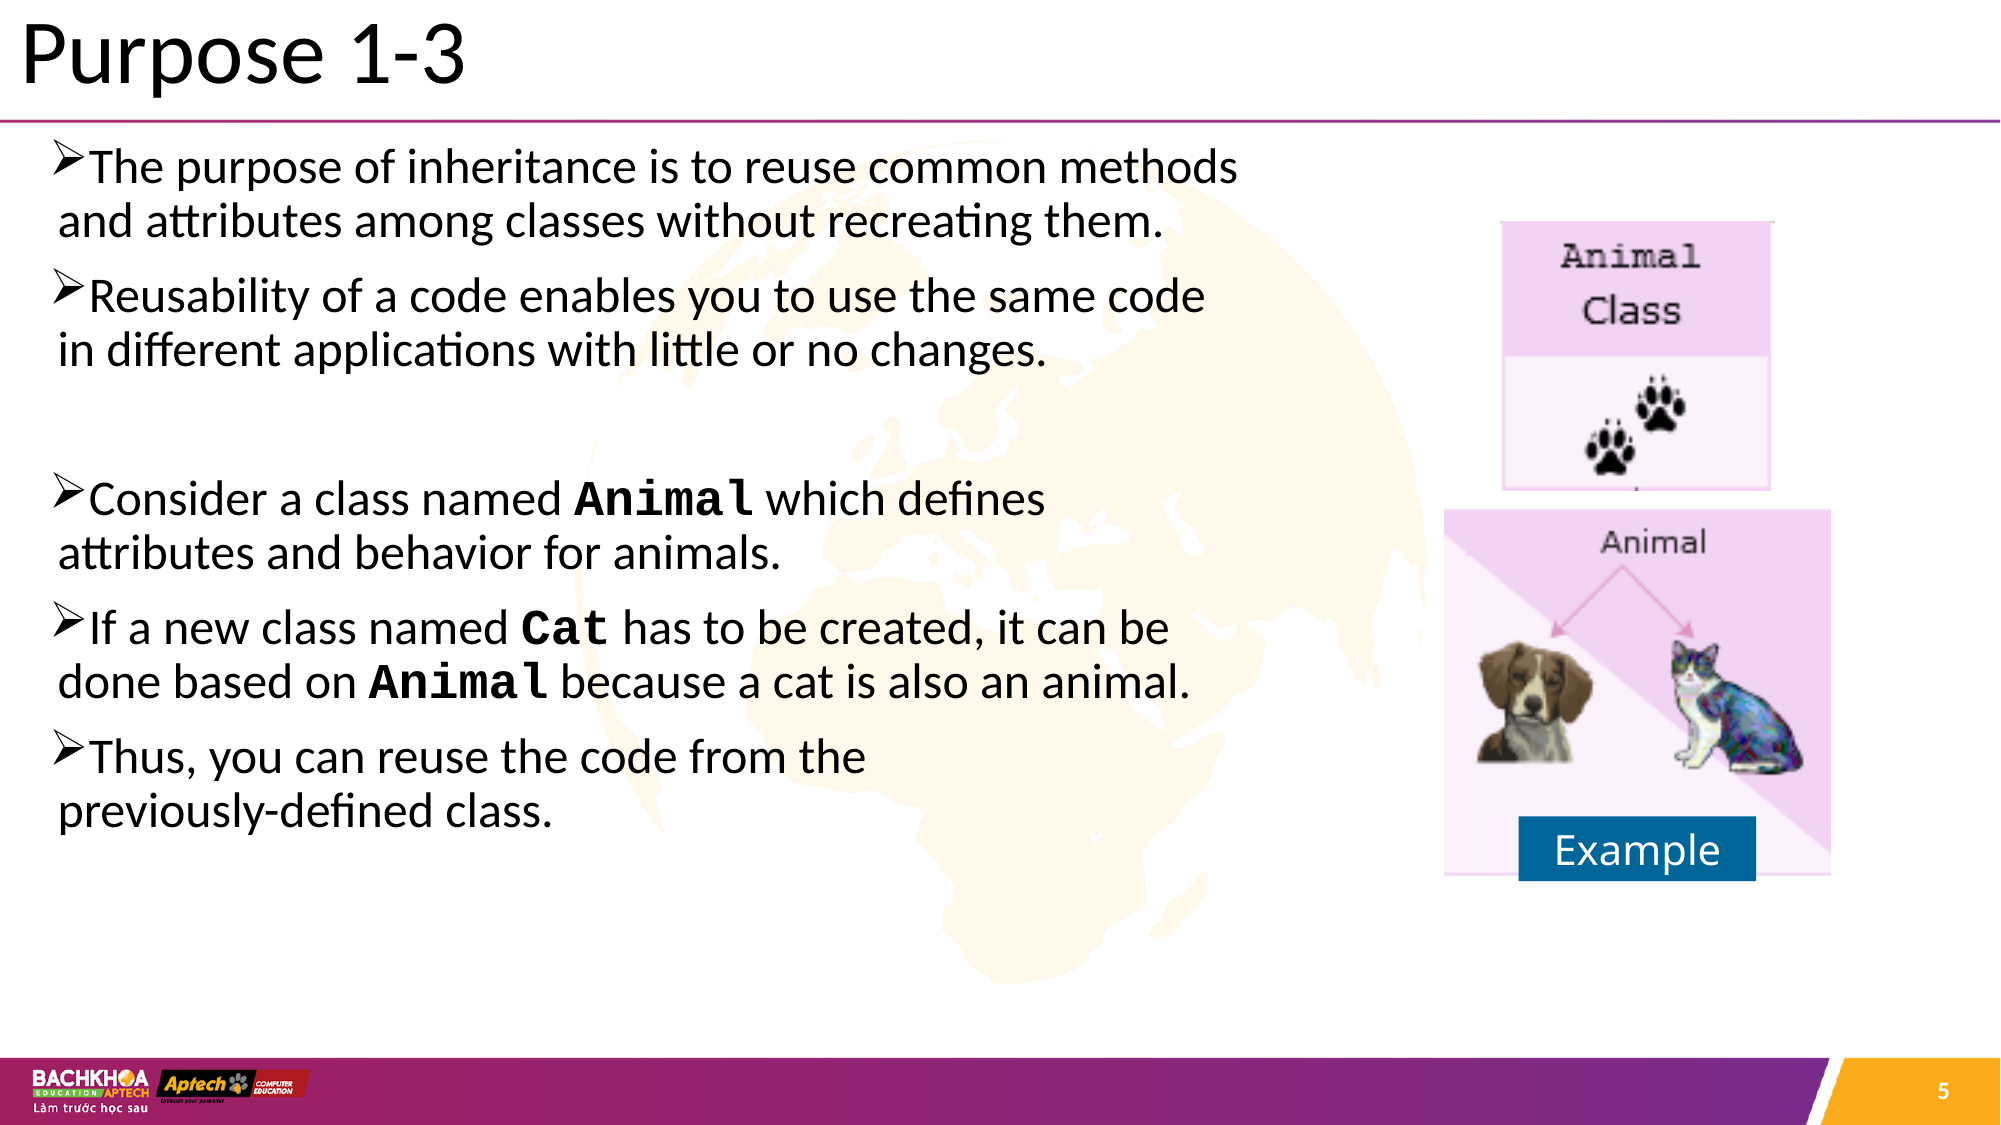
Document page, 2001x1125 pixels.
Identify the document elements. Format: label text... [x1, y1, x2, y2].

list The purpose of inheritance is to reuse common methods and attributes among classes without recreating them. Reusability of a code enables you to use the same code in different applications with little or no changes. Consider a class named Animal which defines attributes and behavior for animals. If a new class named Cat has to be created, it can be done based on Animal because a cat is also an animal. Thus, you can reuse the code from the previously-defined class. [5, 125, 1263, 1014]
slide_number 5 [1899, 1059, 1988, 1120]
picture [0, 0, 2001, 1125]
title Purpose 1-3 [5, 3, 1993, 116]
